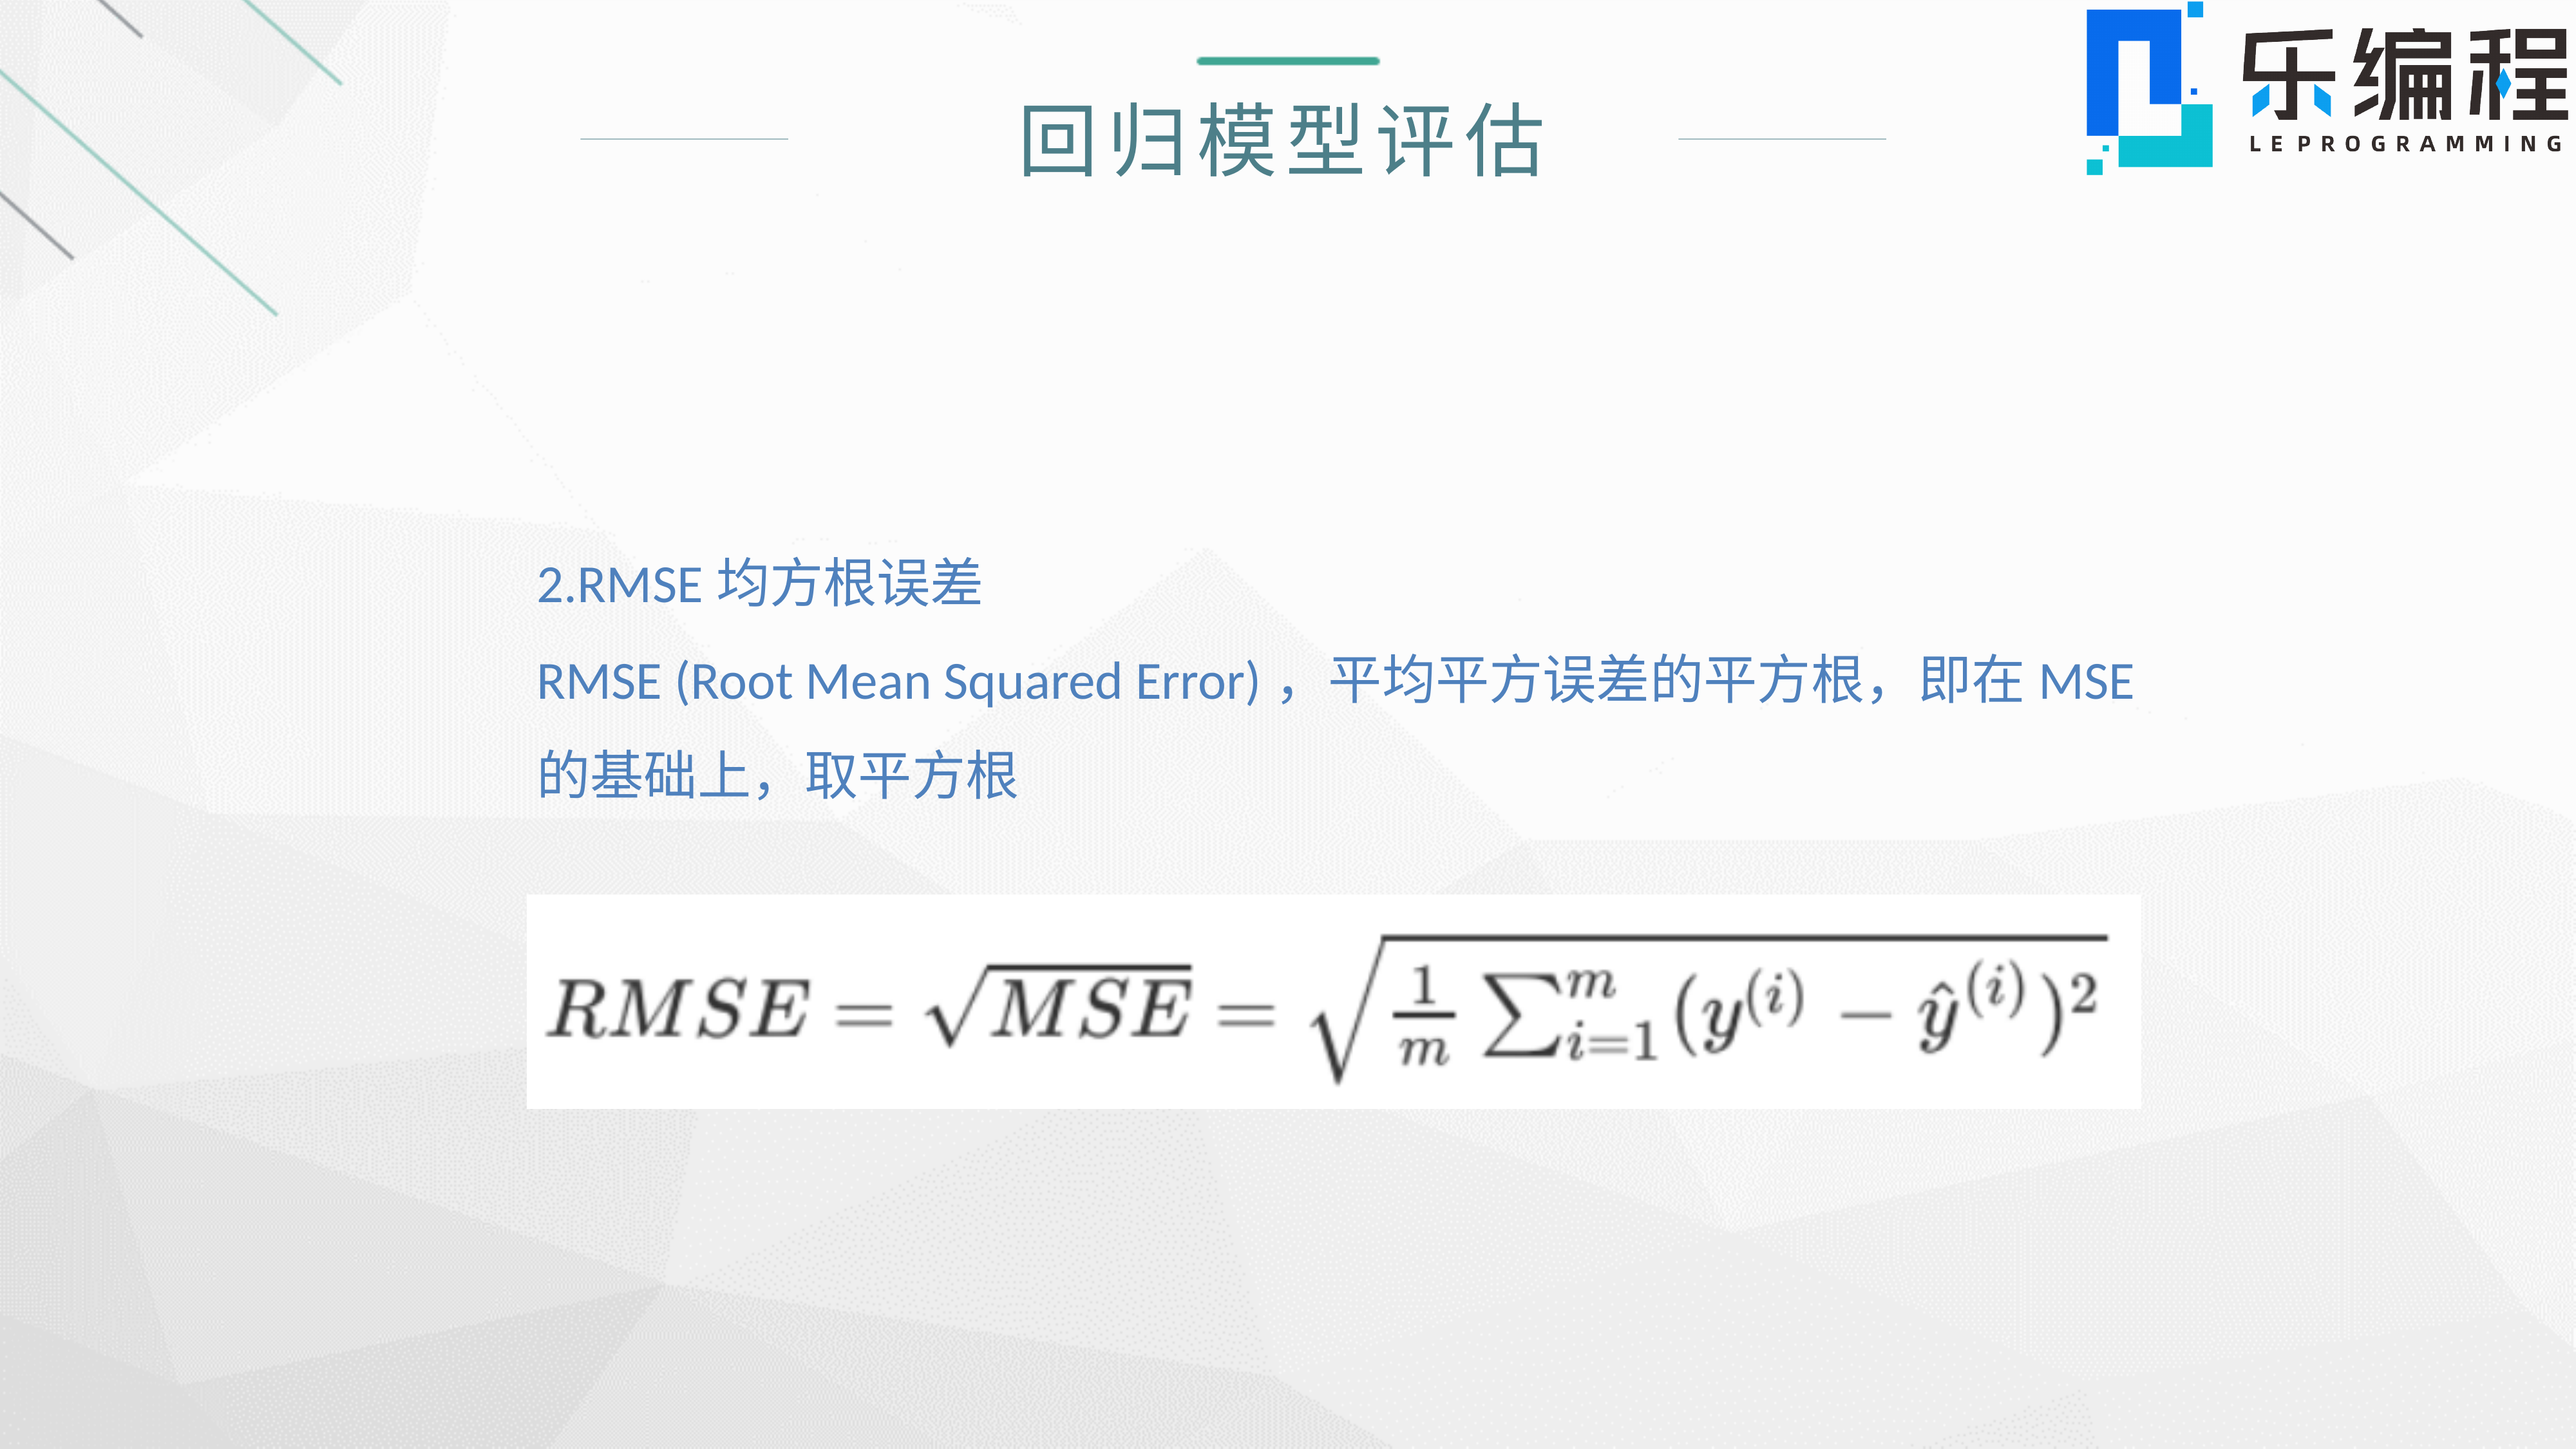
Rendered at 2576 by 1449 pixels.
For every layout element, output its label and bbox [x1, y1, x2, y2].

text_box [580, 85, 1887, 193]
picture [0, 0, 2576, 1449]
text_box [527, 511, 2210, 1109]
